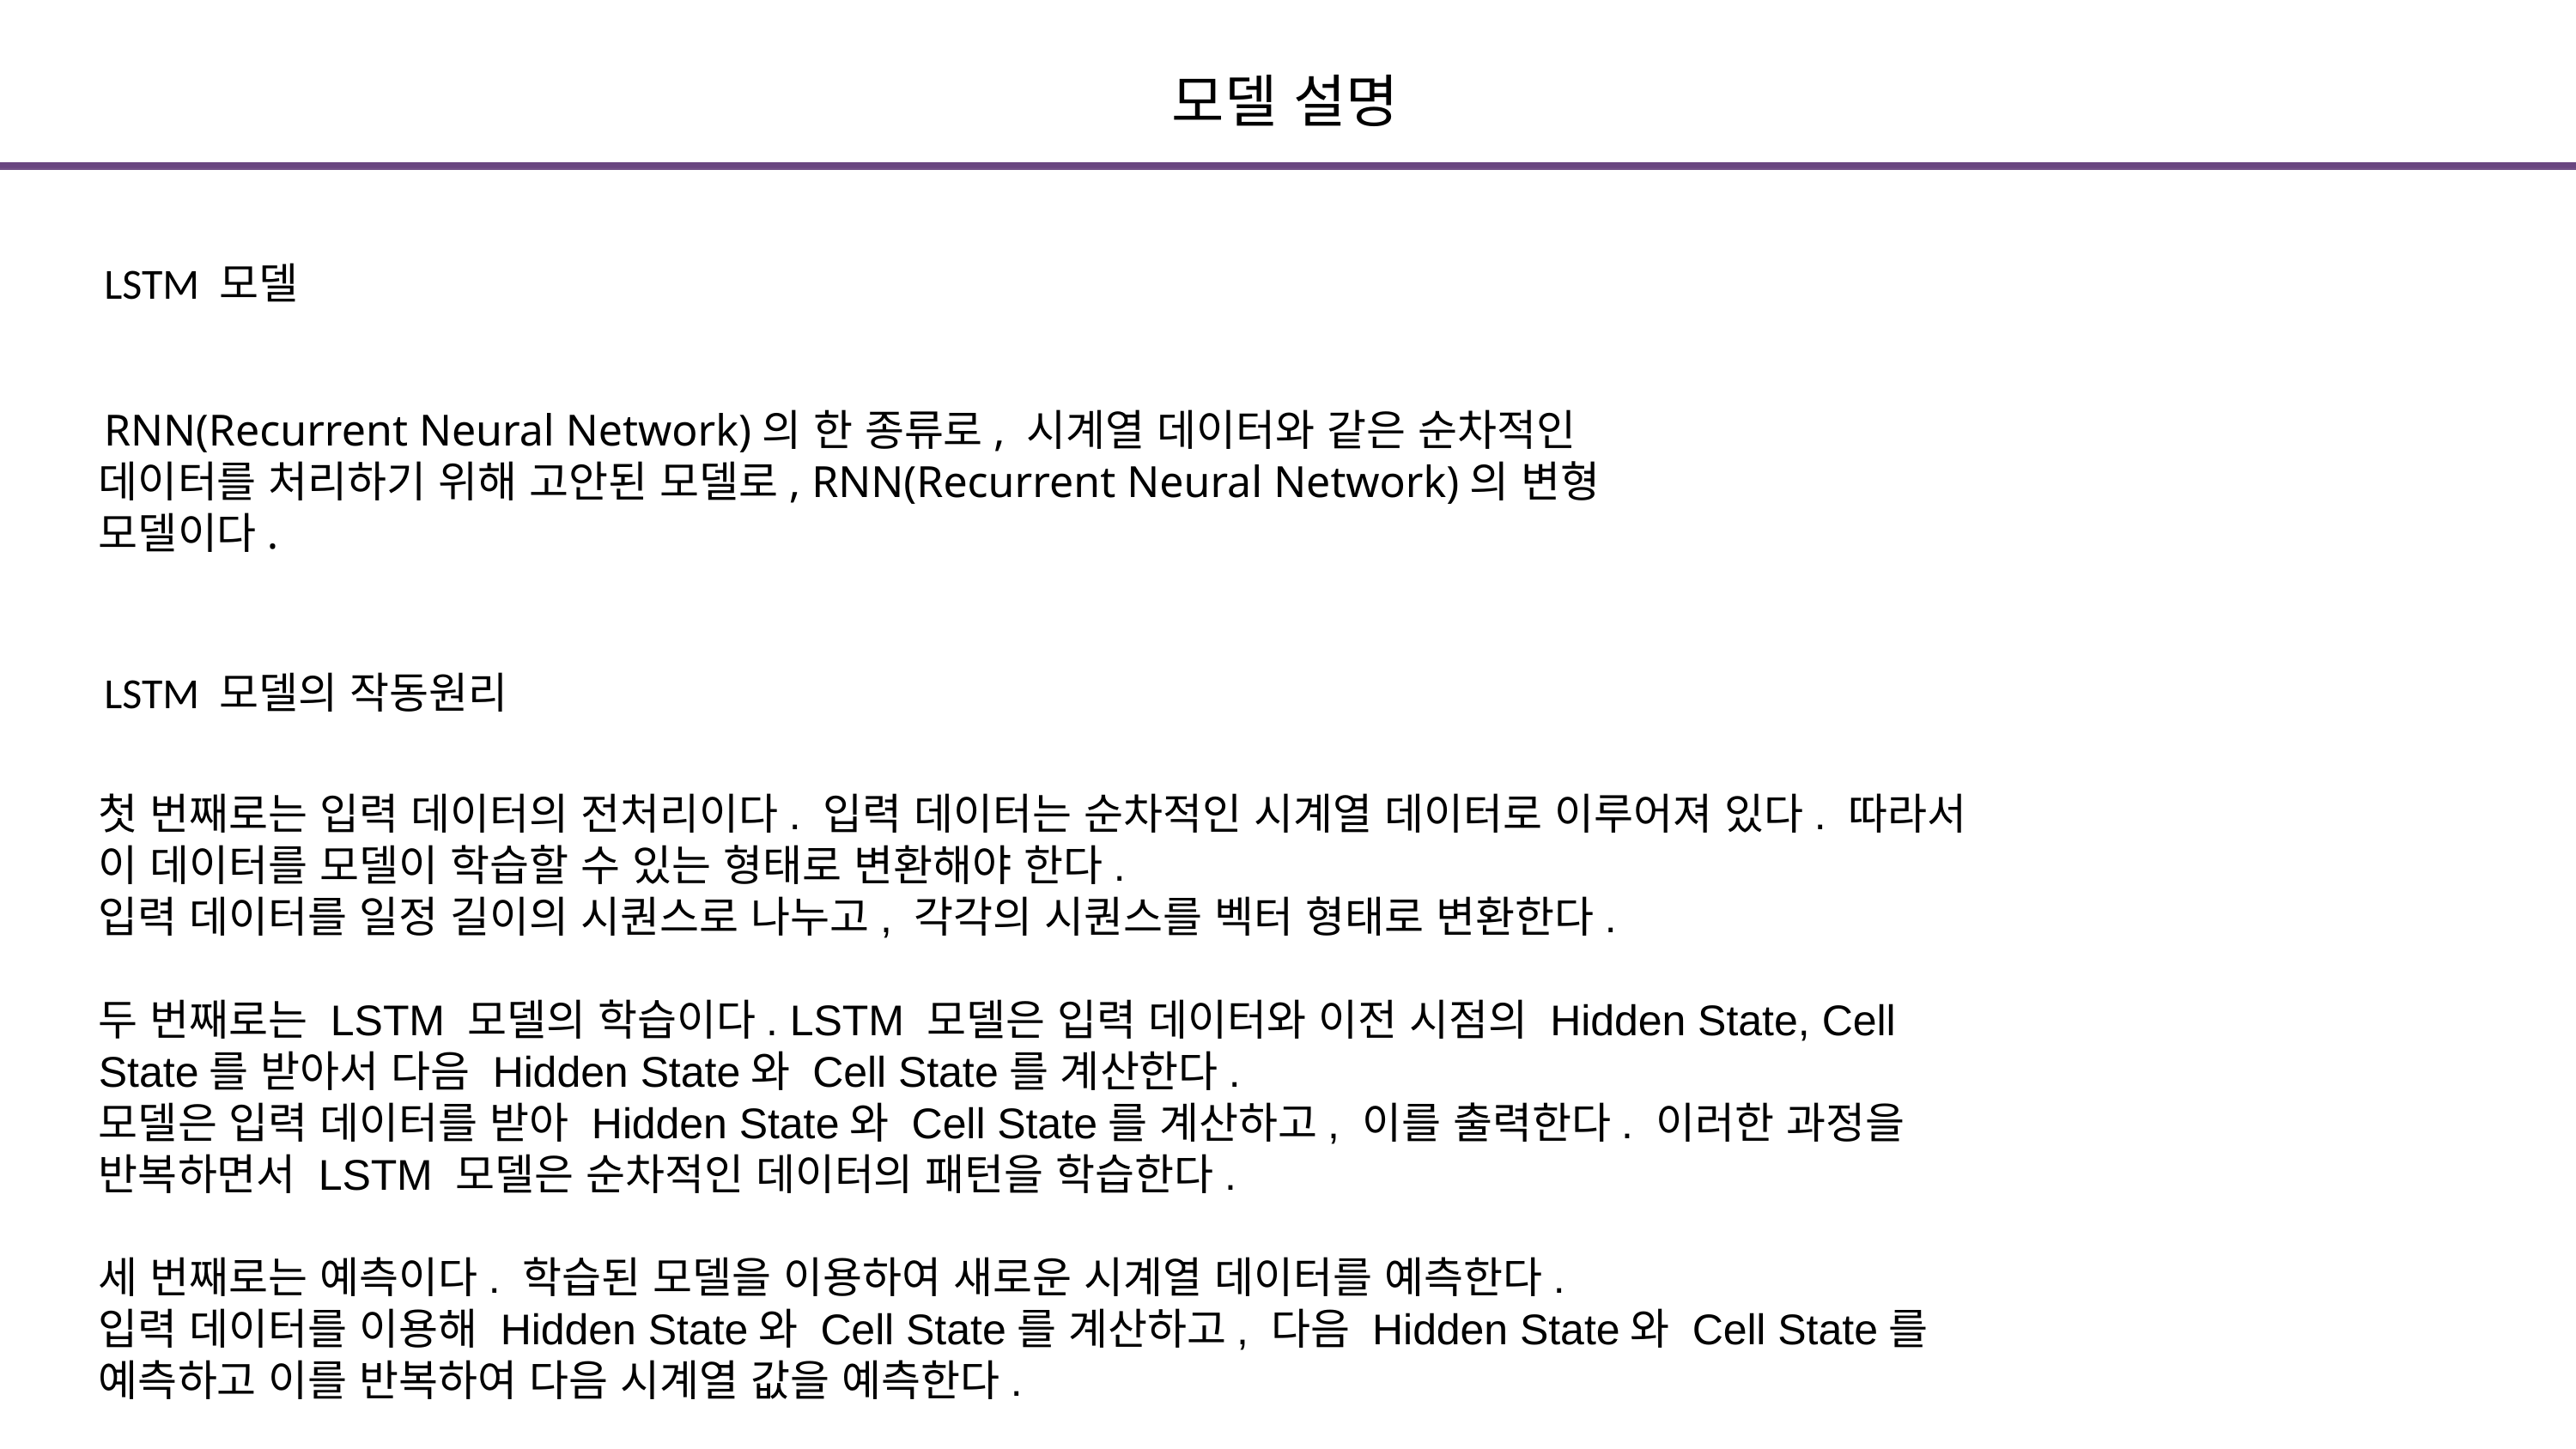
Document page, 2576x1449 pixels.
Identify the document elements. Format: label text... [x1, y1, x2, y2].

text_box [0, 162, 2576, 170]
text_box 첫 번째로는 입력 데이터의 전처리이다. 입력 데이터는 순차적인 시계열 데이터로 이루어져 있다. 따라서 이 데이터를 모델이 학습할 수 있는 형태로 변환해야 한다. 입력 데이터를 일정 길이의 시퀀스로 나누고, 각각의 시퀀스를 벡터 형태로 변환한다. 두 번째로는 LSTM 모델의 학습이다. LSTM 모델은 입력 데이터와 이전 시점의 Hidden State, Cell State를 받아서 다음 Hidden State와 Cell State를 계산한다. 모델은 입력 데이터를 받아 Hidden State와 Cell State를 계산하고, 이를 출력한다. 이러한 과정을 반복하면서 LSTM 모델은 순차적인 데이터의 패턴을 학습한다. 세 번째로는 예측이다. 학습된 모델을 이용하여 새로운 시계열 데이터를 예측한다. 입력 데이터를 이용해 Hidden State와 Cell State를 계산하고, 다음 Hidden State와 Cell State를 예측하고 이를 반복하여 다음 시계열 값을 예측한다. [85, 779, 2018, 1449]
text_box 모델 설명 [1158, 58, 1546, 141]
text_box LSTM 모델 [91, 250, 886, 314]
text_box LSTM 모델의 작동원리 [91, 658, 1026, 724]
text_box RNN(Recurrent Neural Network)의 한 종류로, 시계열 데이터와 같은 순차적인 데이터를 처리하기 위해 고안된 모델로, RNN(Recurrent Neural Network)의 변형 모델이다. [85, 396, 1631, 603]
